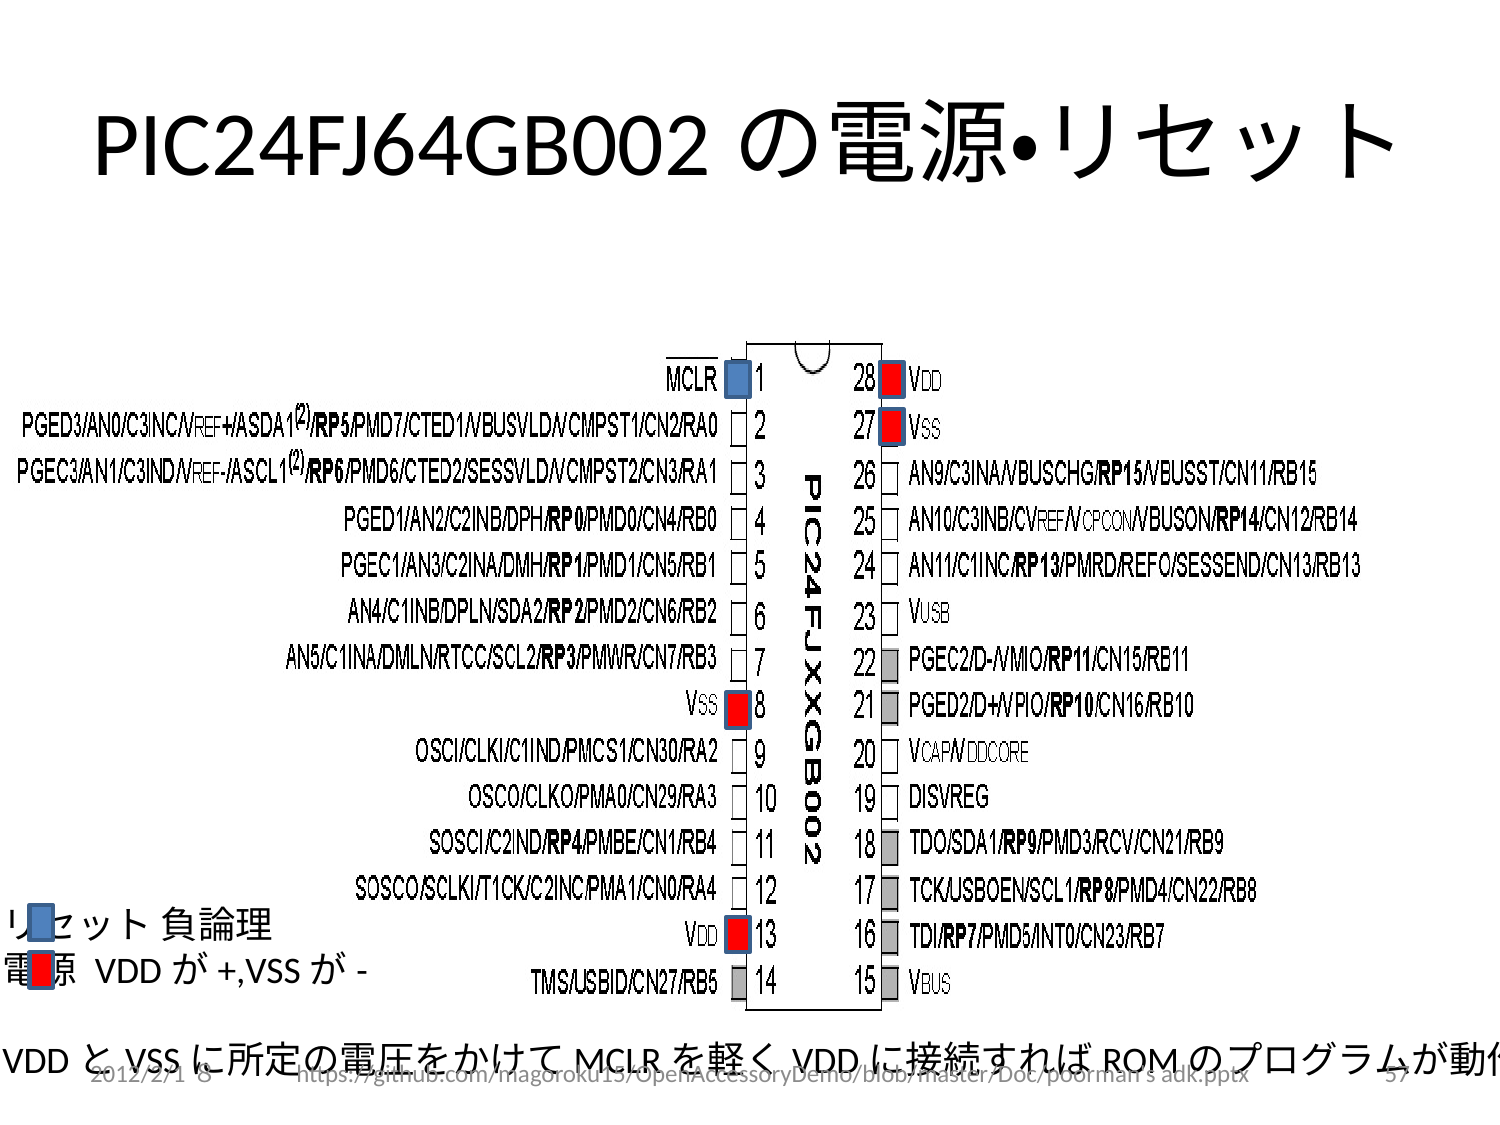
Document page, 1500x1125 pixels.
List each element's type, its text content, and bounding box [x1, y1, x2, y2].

slide_number 57 [1387, 1042, 1425, 1103]
title PIC24FJ64GB002の電源・リセット [75, 45, 1425, 233]
text_box リセット 負論理 電源 VDDが+,VSSが- VDDとVSSに所定の電圧をかけてMCLRを軽くVDDに接続すればROMのプログラムが動作 [1392, 893, 1500, 1088]
picture [4, 231, 1389, 1095]
